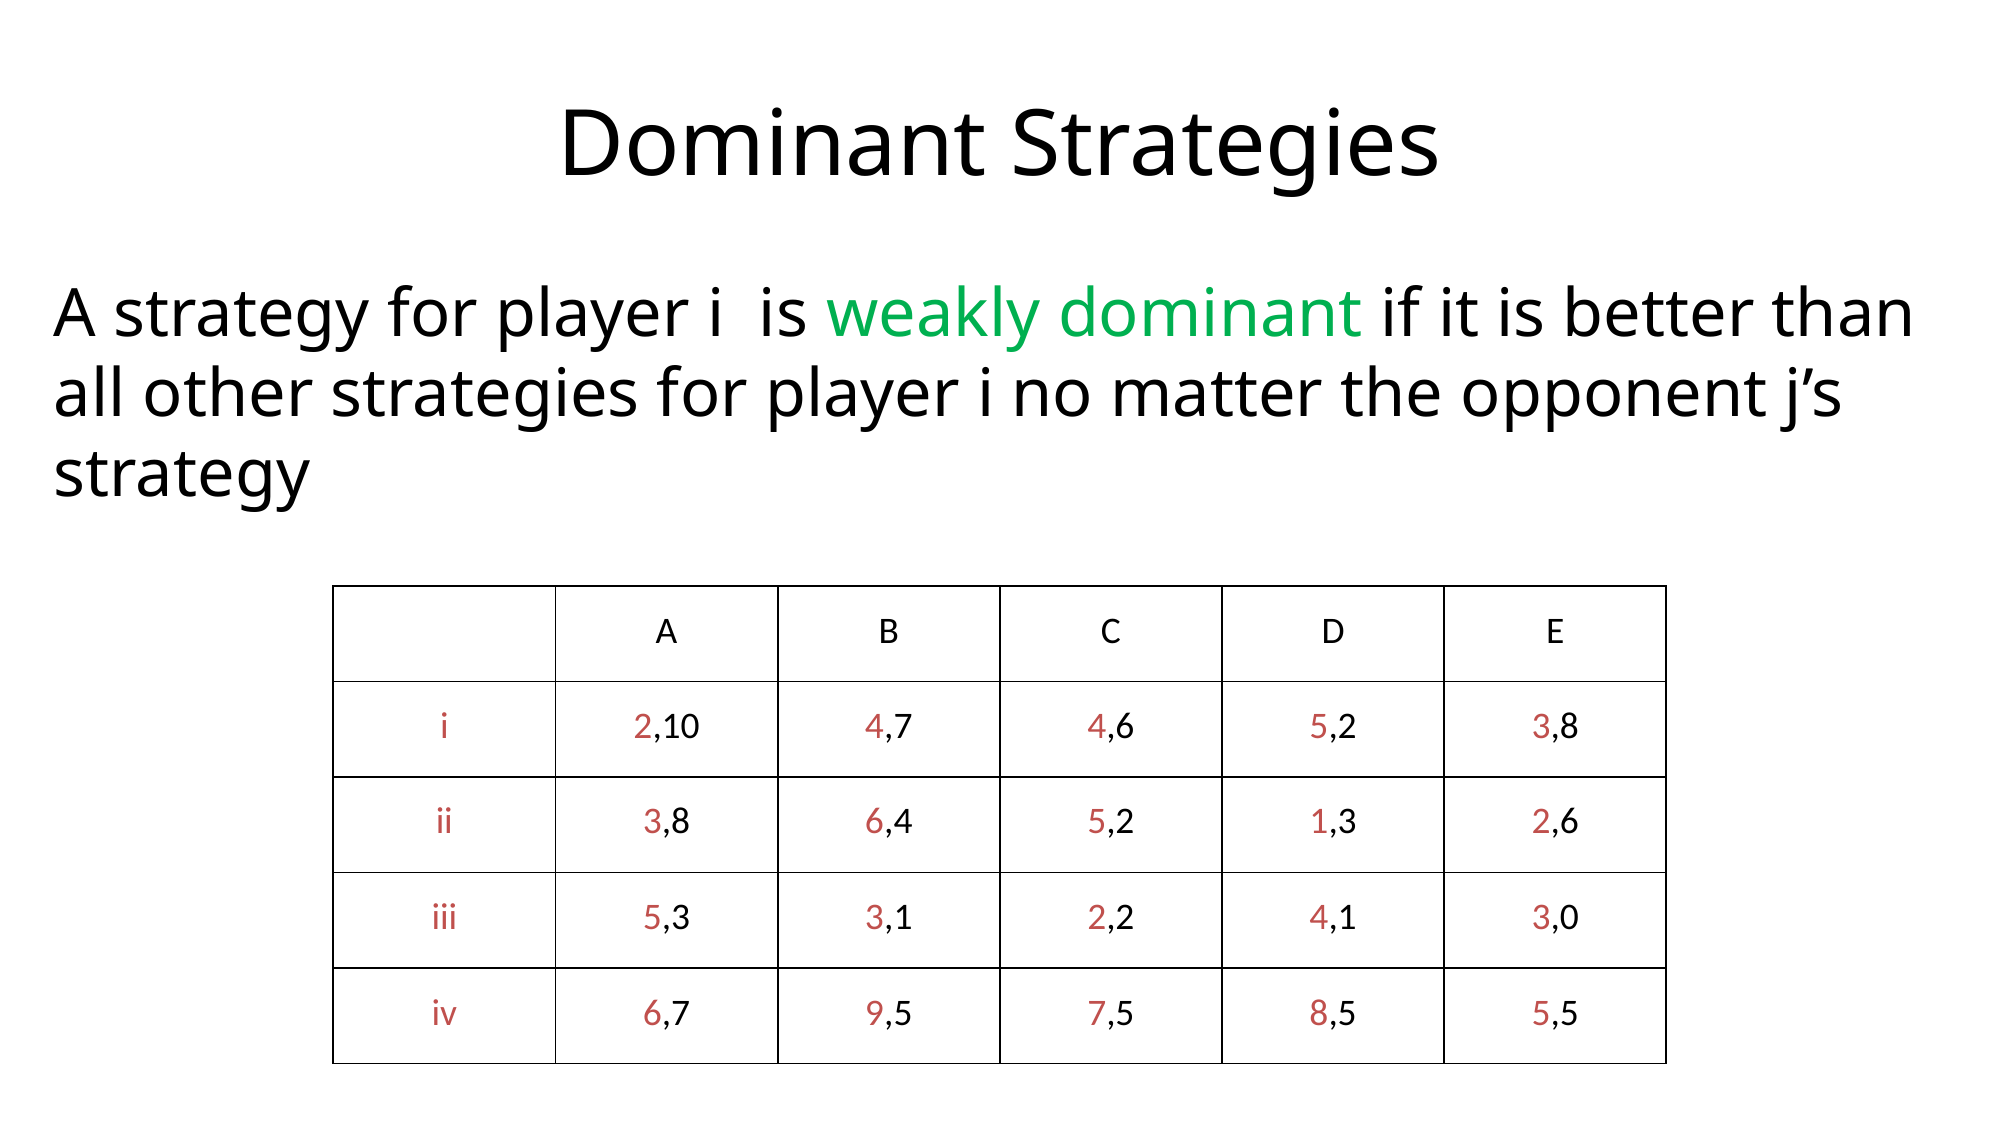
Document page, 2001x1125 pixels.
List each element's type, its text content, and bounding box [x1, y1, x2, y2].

table_cell 1,3 [1223, 778, 1443, 872]
table_header B [779, 587, 999, 681]
title Dominant Strategies [99, 45, 1900, 233]
table_cell 3,0 [1445, 873, 1665, 967]
table_cell 5,2 [1001, 778, 1221, 872]
table_cell 4,1 [1223, 873, 1443, 967]
table_cell 4,6 [1001, 682, 1221, 776]
table_cell 5,2 [1223, 682, 1443, 776]
table_cell 2,2 [1001, 873, 1221, 967]
table_cell 3,8 [556, 778, 777, 872]
table_header [334, 587, 555, 681]
table_cell 9,5 [779, 969, 999, 1063]
table_header E [1445, 587, 1665, 681]
table_cell ii [334, 778, 555, 872]
table_cell 5,3 [556, 873, 777, 967]
table_header D [1223, 587, 1443, 681]
table_cell i [334, 682, 555, 776]
table_cell 3,1 [779, 873, 999, 967]
table_cell 3,8 [1445, 682, 1665, 776]
table_cell 8,5 [1223, 969, 1443, 1063]
table_cell iii [334, 873, 555, 967]
table_header A [556, 587, 777, 681]
table_cell 5,5 [1445, 969, 1665, 1063]
table_header C [1001, 587, 1221, 681]
table_cell 7,5 [1001, 969, 1221, 1063]
table_cell 2,6 [1445, 778, 1665, 872]
table_cell 6,7 [556, 969, 777, 1063]
table_cell 2,10 [556, 682, 777, 776]
table_cell 4,7 [779, 682, 999, 776]
table_cell 6,4 [779, 778, 999, 872]
table_cell iv [334, 969, 555, 1063]
